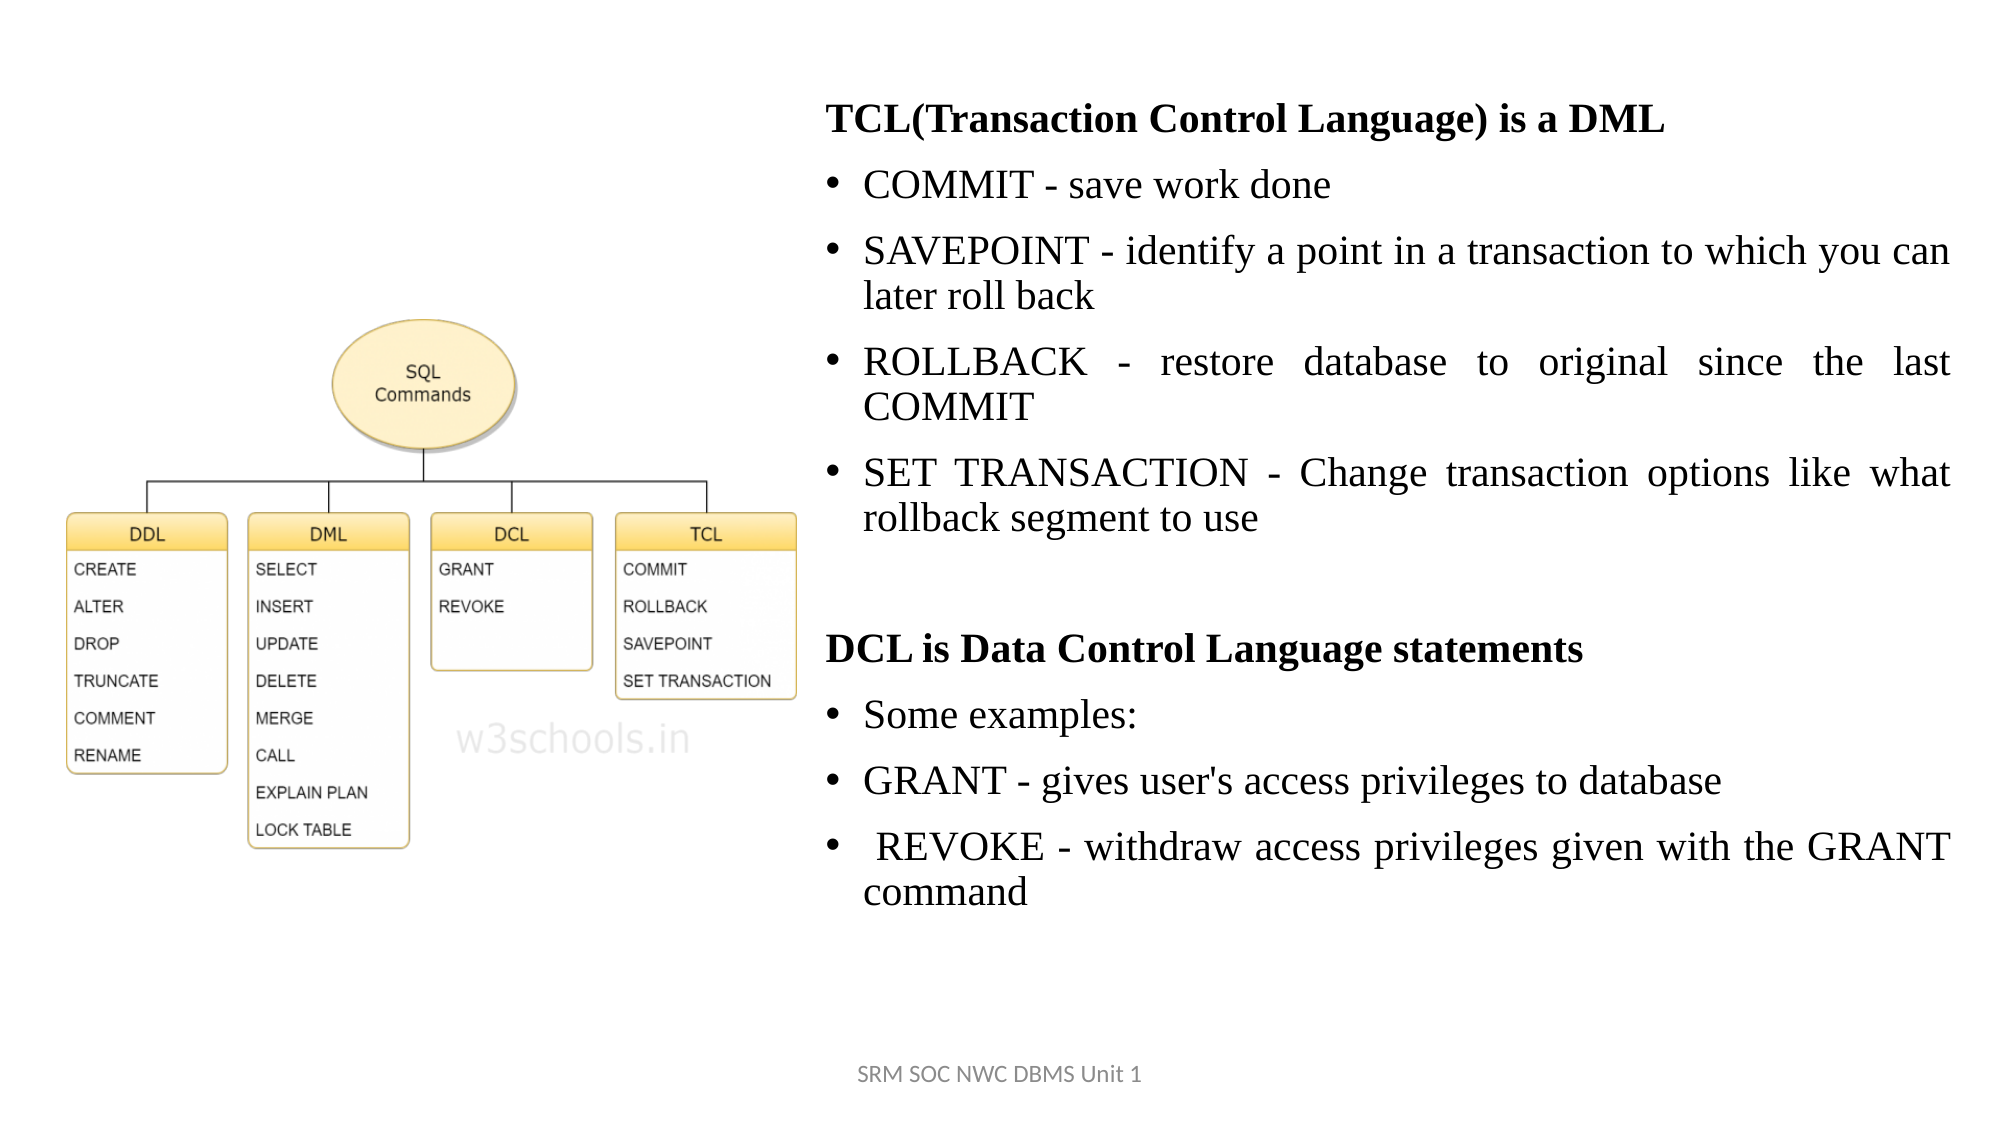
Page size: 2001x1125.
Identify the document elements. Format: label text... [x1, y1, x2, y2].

footer SRM SOC NWC DBMS Unit 1 [662, 1042, 1338, 1103]
list TCL(Transaction Control Language) is a DML COMMIT - save work done SAVEPOINT - identify a point in a transaction to which you can later roll back ROLLBACK - restore database to original since the last COMMIT SET TRANSACTION - Change transaction options like what rollback segment to use DCL is Data Control Language statements Some examples: GRANT - gives user's access privileges to database REVOKE - withdraw access privileges given with the GRANT command [810, 17, 1967, 1019]
picture [66, 319, 797, 853]
